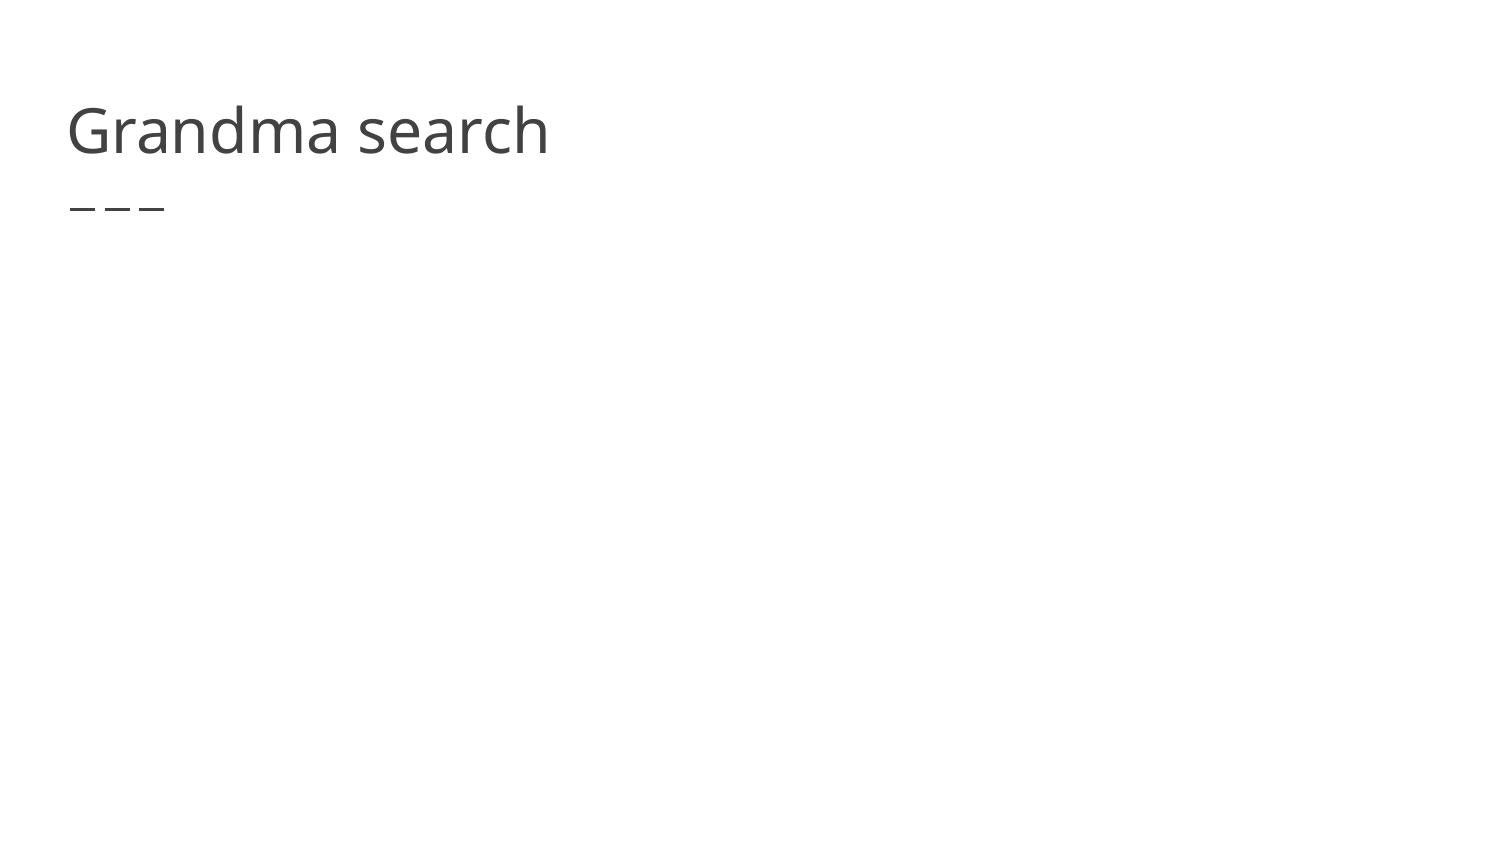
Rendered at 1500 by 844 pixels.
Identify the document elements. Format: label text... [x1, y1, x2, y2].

title Grandma search [51, 61, 1449, 182]
